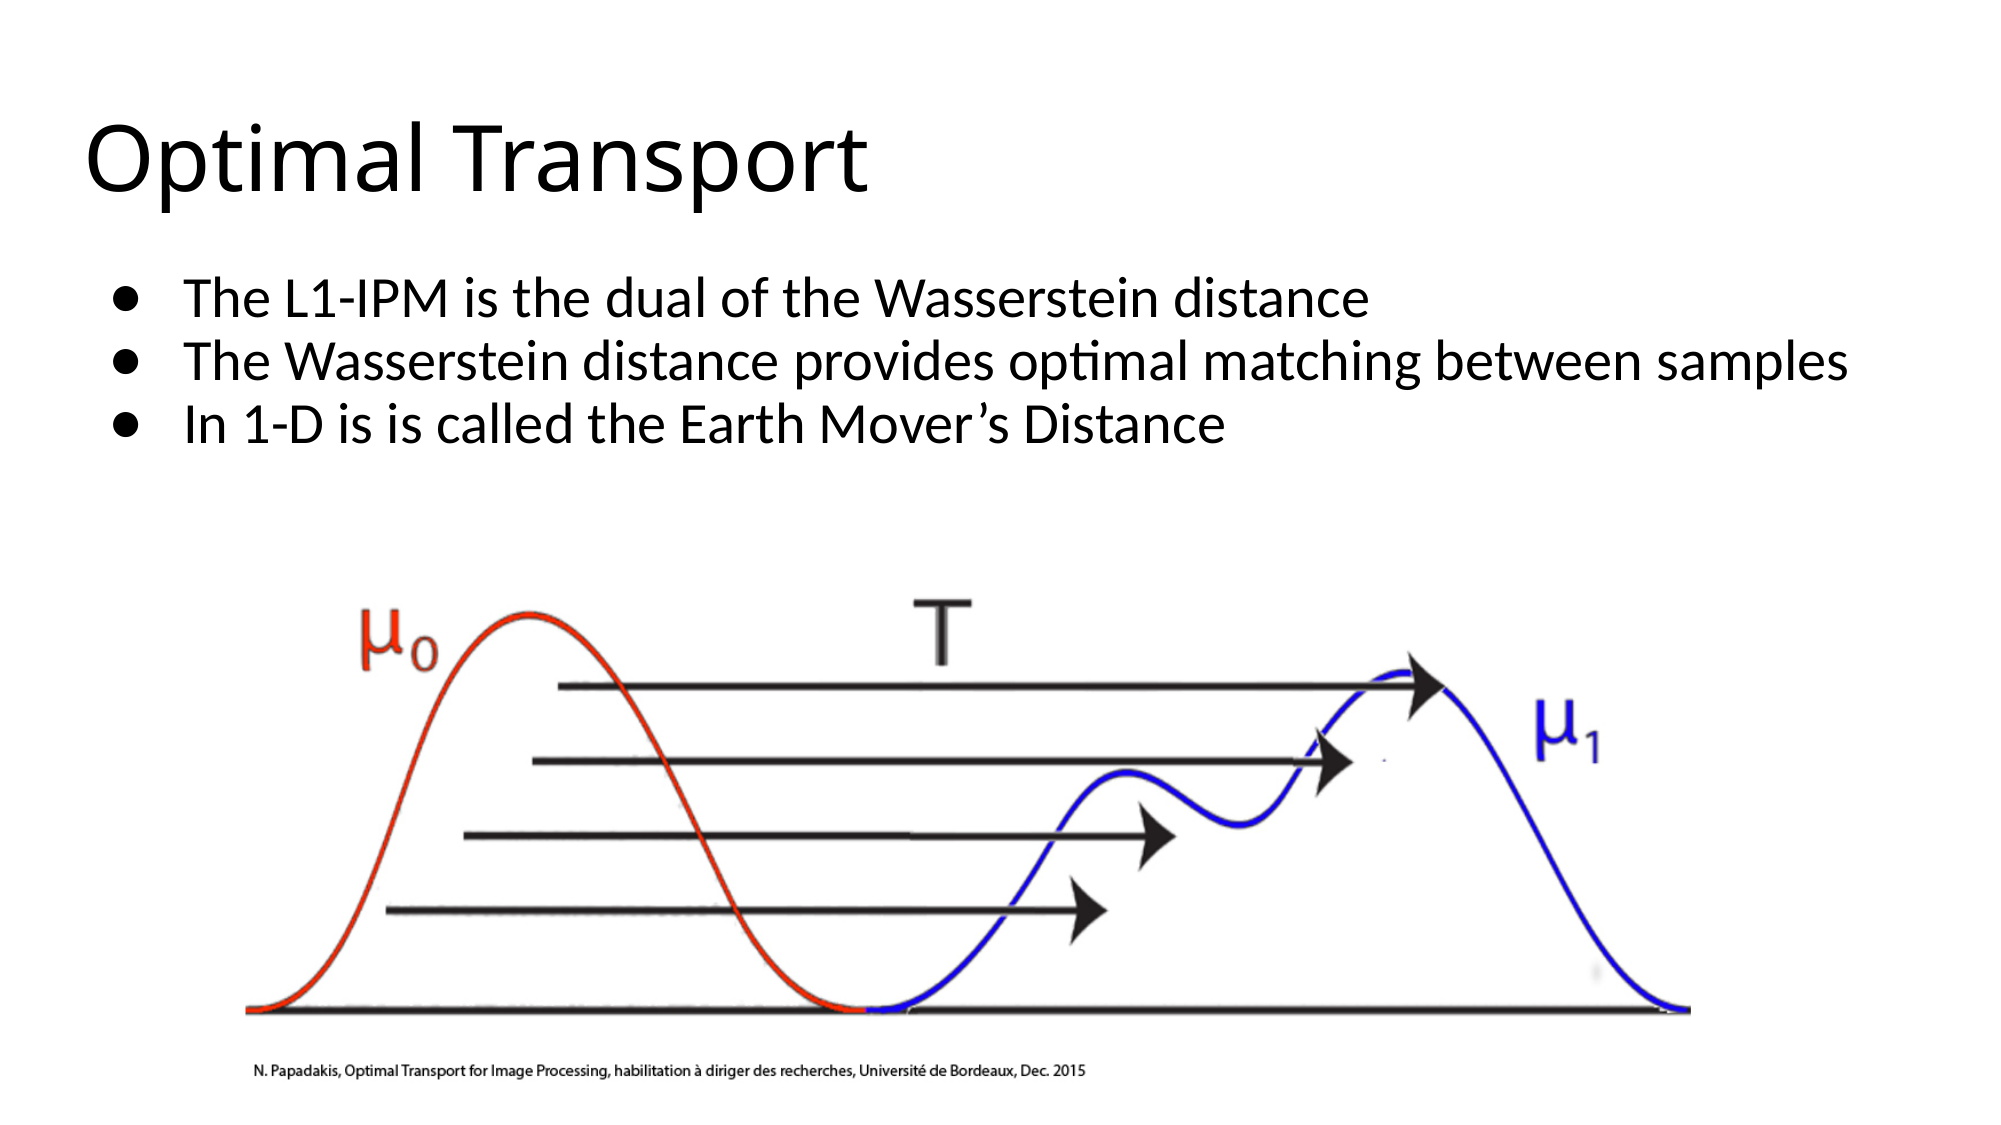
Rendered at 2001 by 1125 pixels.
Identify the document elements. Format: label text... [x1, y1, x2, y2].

list The L1-IPM is the dual of the Wasserstein distance The Wasserstein distance provides optimal matching between samples In 1-D is is called the Earth Mover’s Distance [68, 252, 1932, 1000]
title Optimal Transport [68, 97, 1932, 223]
picture [241, 543, 1715, 1099]
